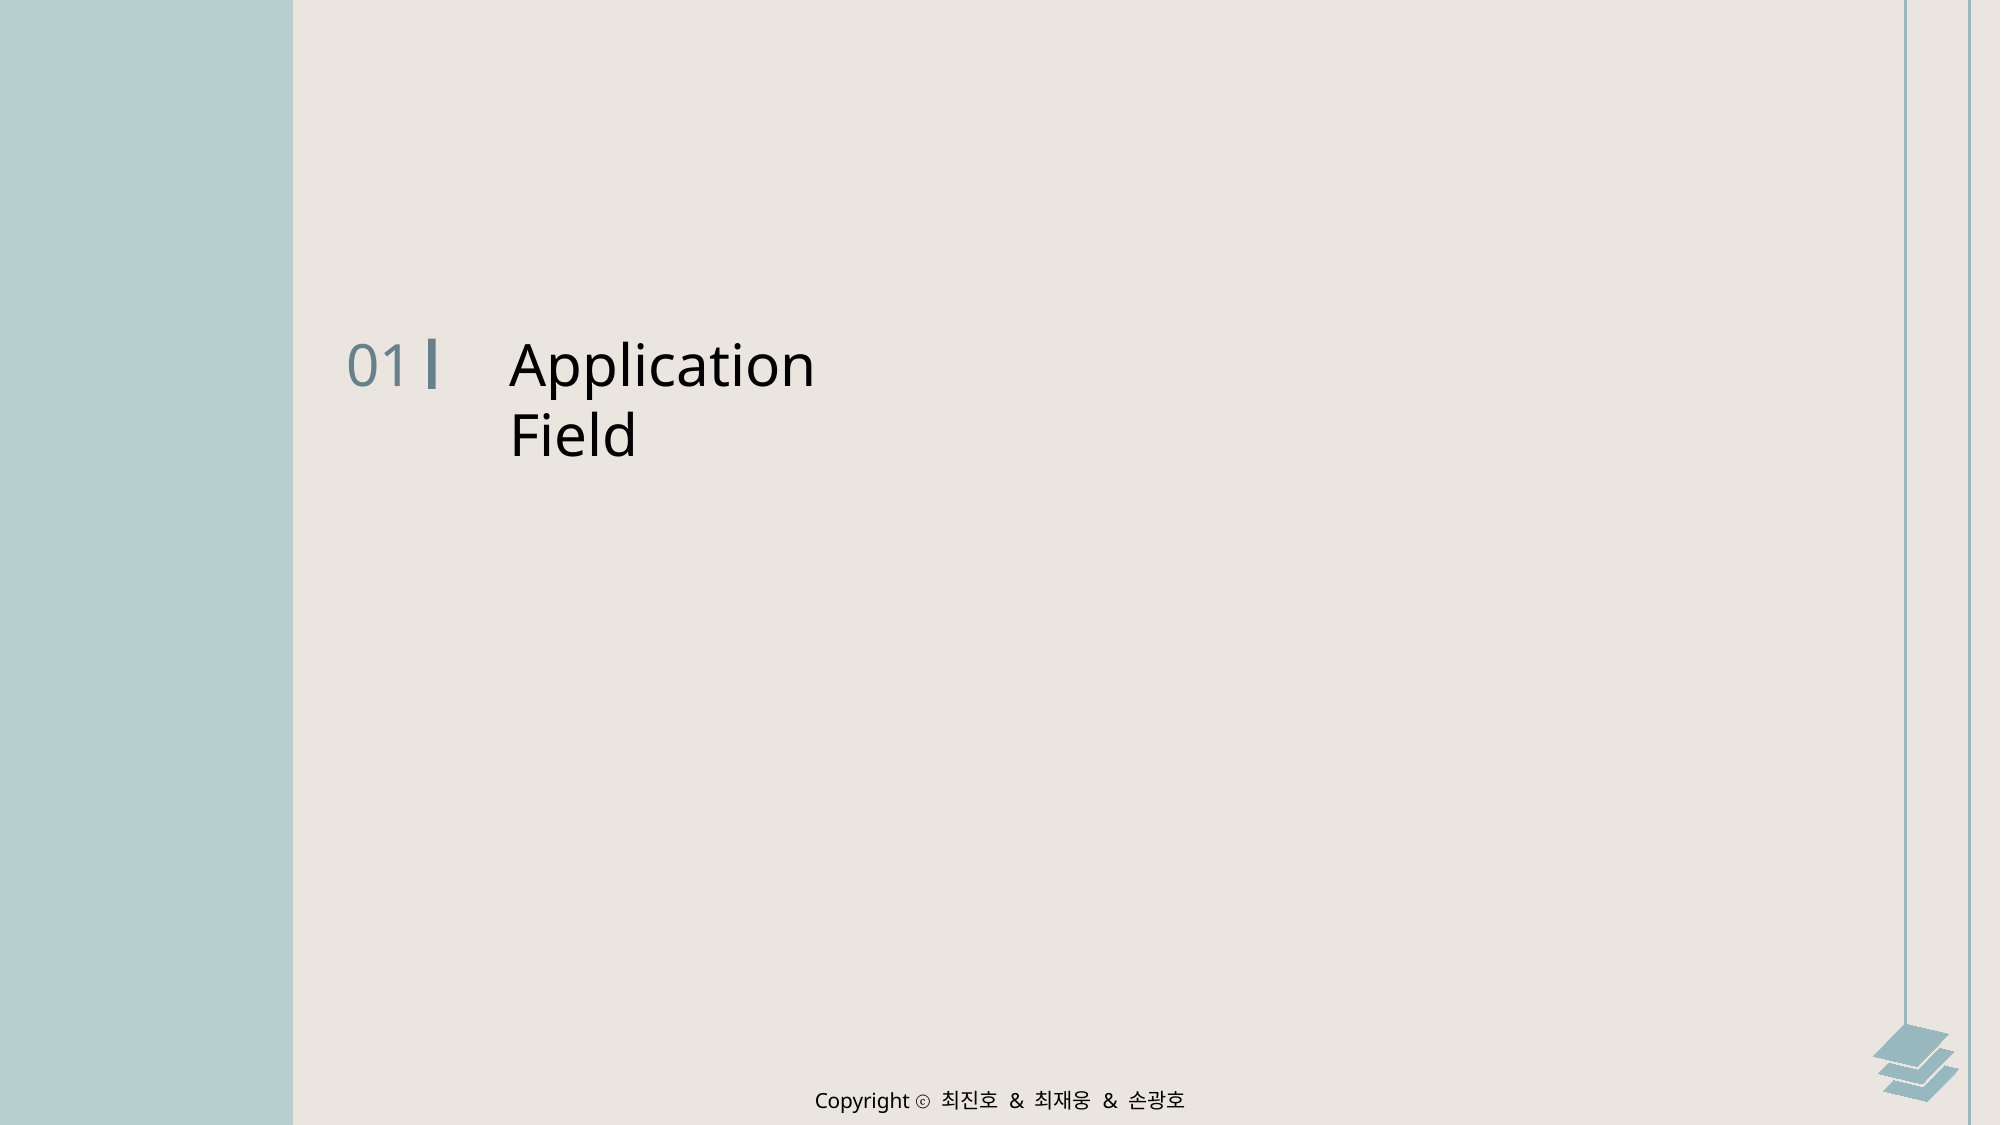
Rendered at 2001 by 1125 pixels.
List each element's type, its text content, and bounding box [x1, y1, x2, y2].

text_box Copyright ⓒ 최진호 & 최재웅 & 손광호 [740, 1080, 1260, 1120]
text_box Application Field [494, 320, 1168, 476]
text_box 01 [331, 320, 443, 406]
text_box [1876, 1022, 1956, 1104]
text_box [0, 0, 294, 1125]
text_box [427, 338, 437, 390]
